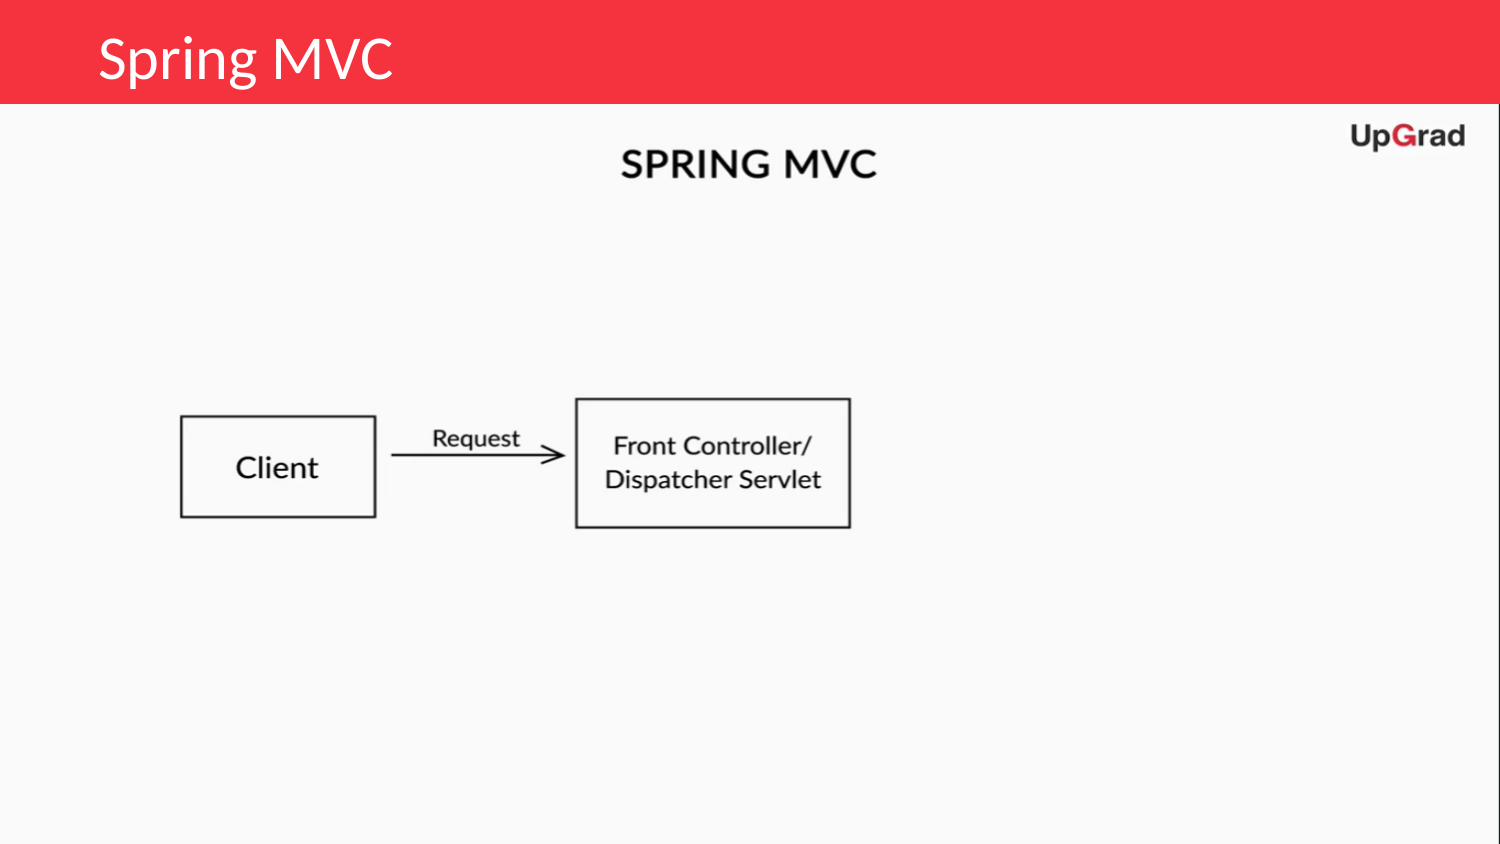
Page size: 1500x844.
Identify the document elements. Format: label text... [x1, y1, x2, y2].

text_box Spring MVC [83, 2, 1289, 102]
picture [0, 104, 1500, 844]
text_box [0, 0, 1500, 103]
